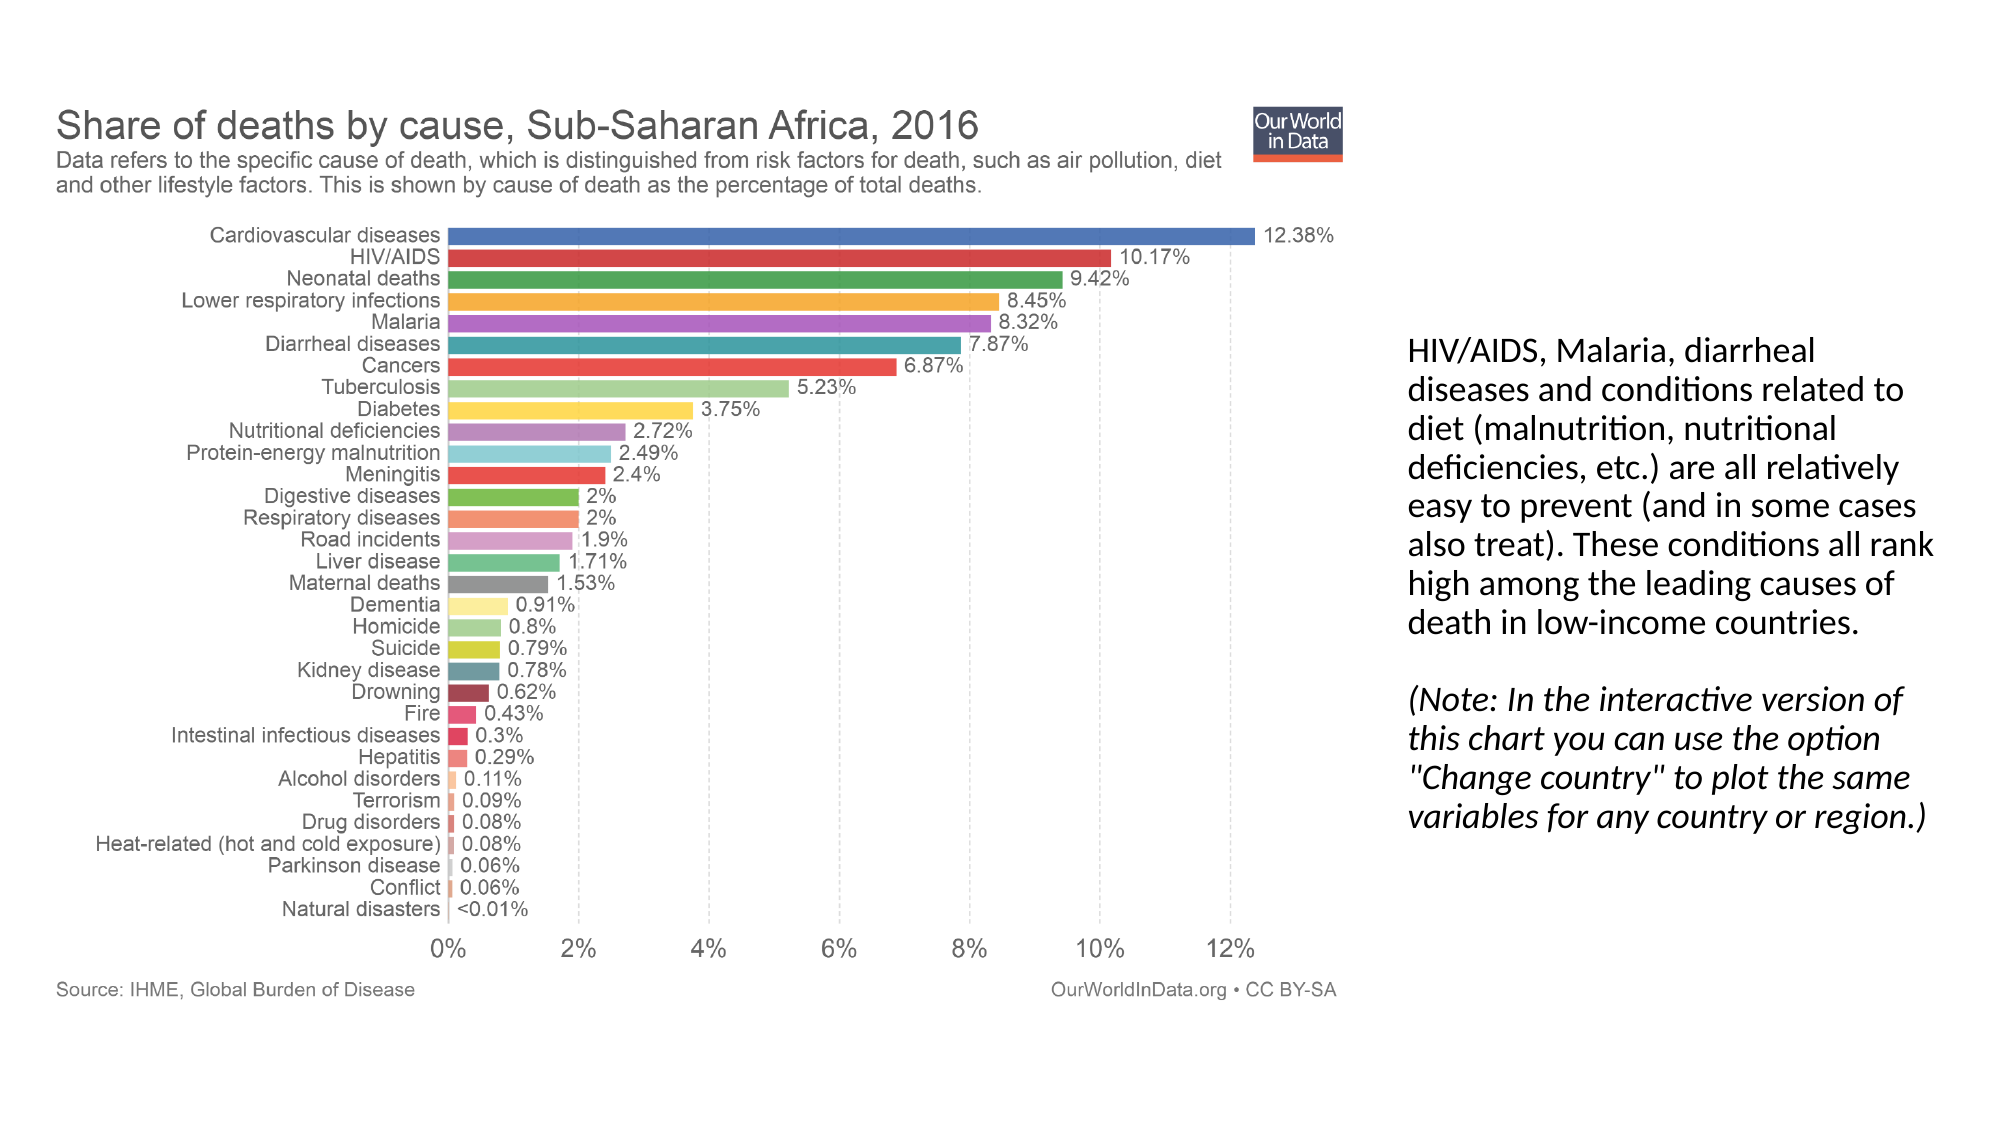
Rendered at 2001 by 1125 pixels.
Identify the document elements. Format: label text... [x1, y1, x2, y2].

picture [32, 83, 1366, 1025]
list HIV/AIDS, Malaria, diarrheal diseases and conditions related to diet (malnutrition, nutritional deficiencies, etc.) are all relatively easy to prevent (and in some cases also treat). These conditions all rank high among the leading causes of death in low-income countries. (Note: In the interactive version of this chart you can use the option "Change country" to plot the same variables for any country or region.) [1392, 324, 1951, 900]
